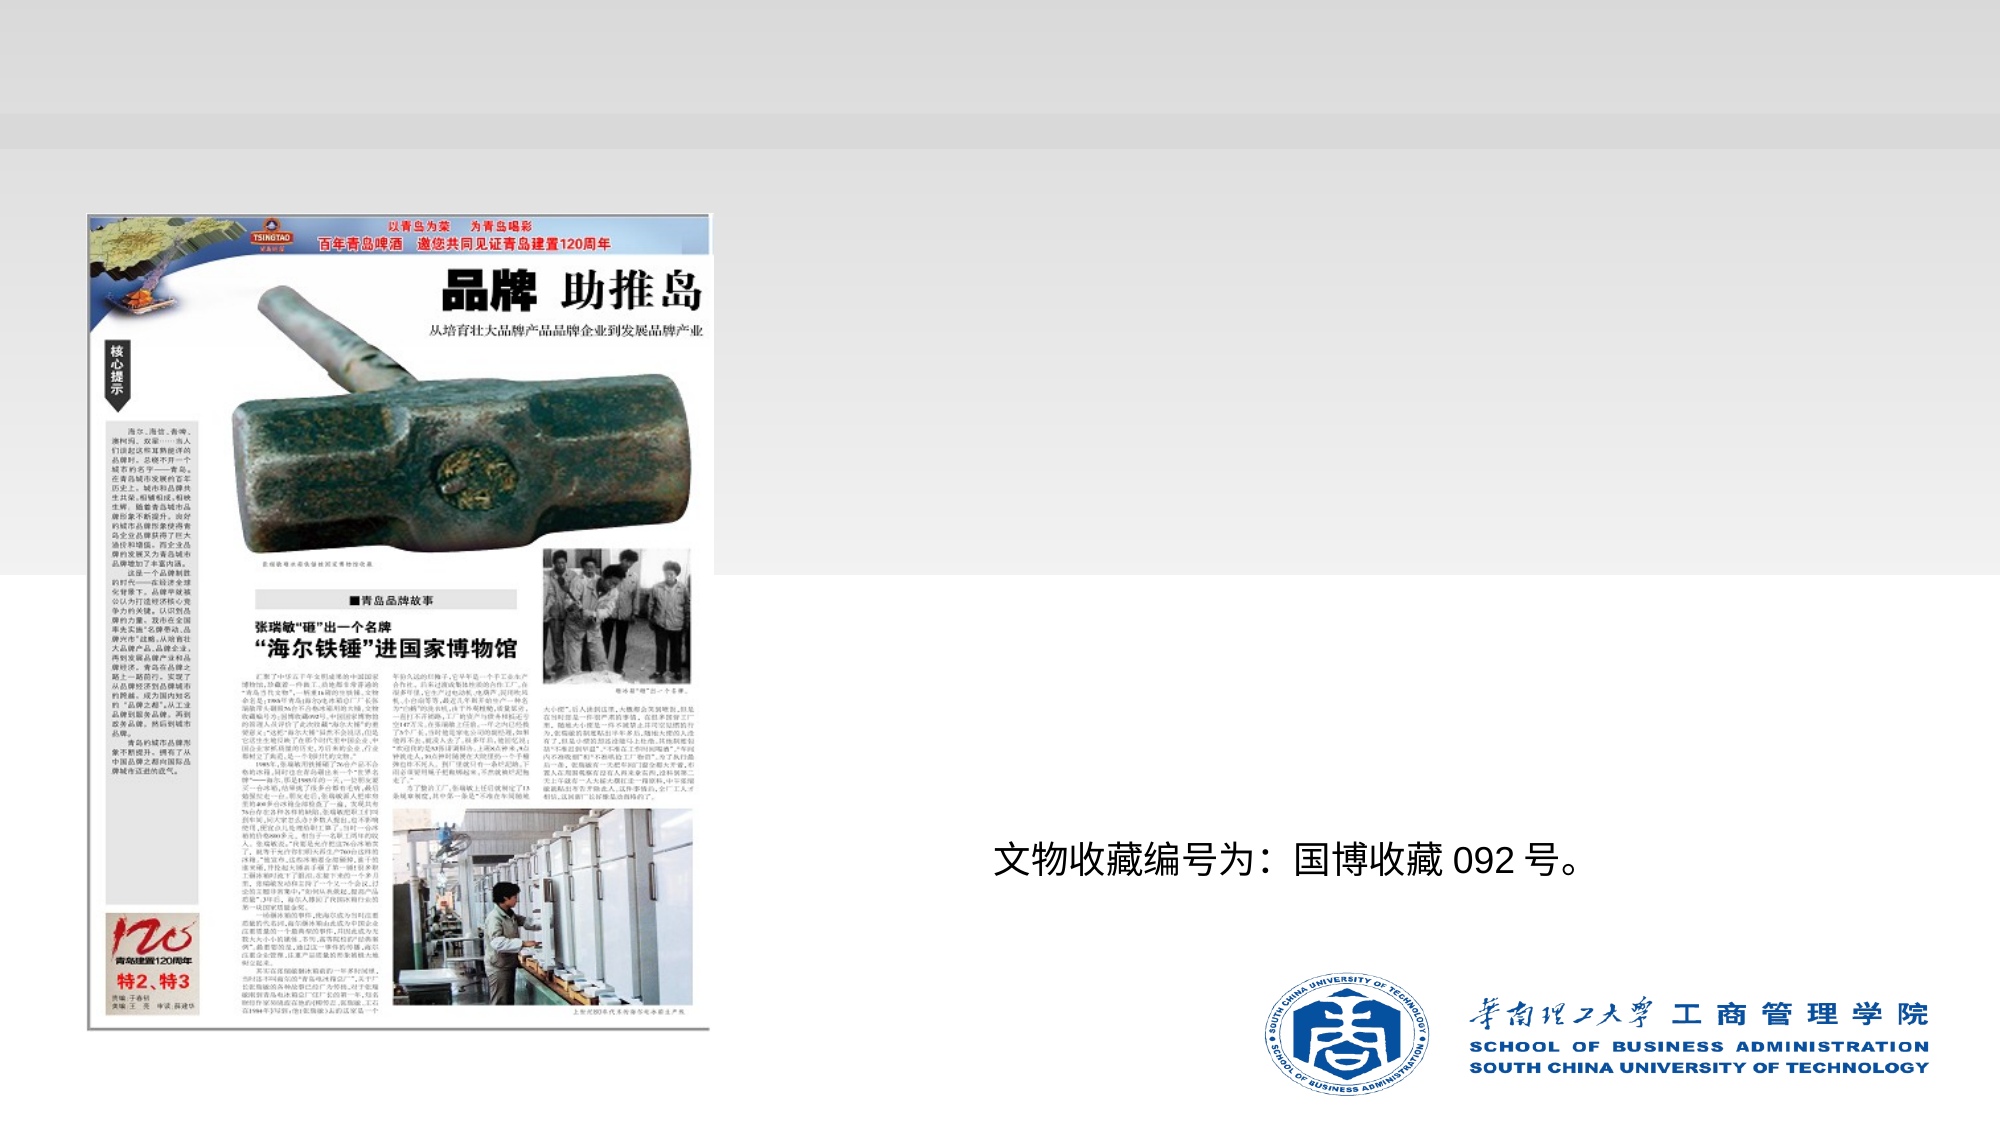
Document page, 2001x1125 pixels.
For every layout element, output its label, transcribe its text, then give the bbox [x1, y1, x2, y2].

picture [1241, 941, 1961, 1125]
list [85, 212, 714, 1032]
text_box 文物收藏编号为：国博收藏092号。 [979, 828, 1614, 889]
